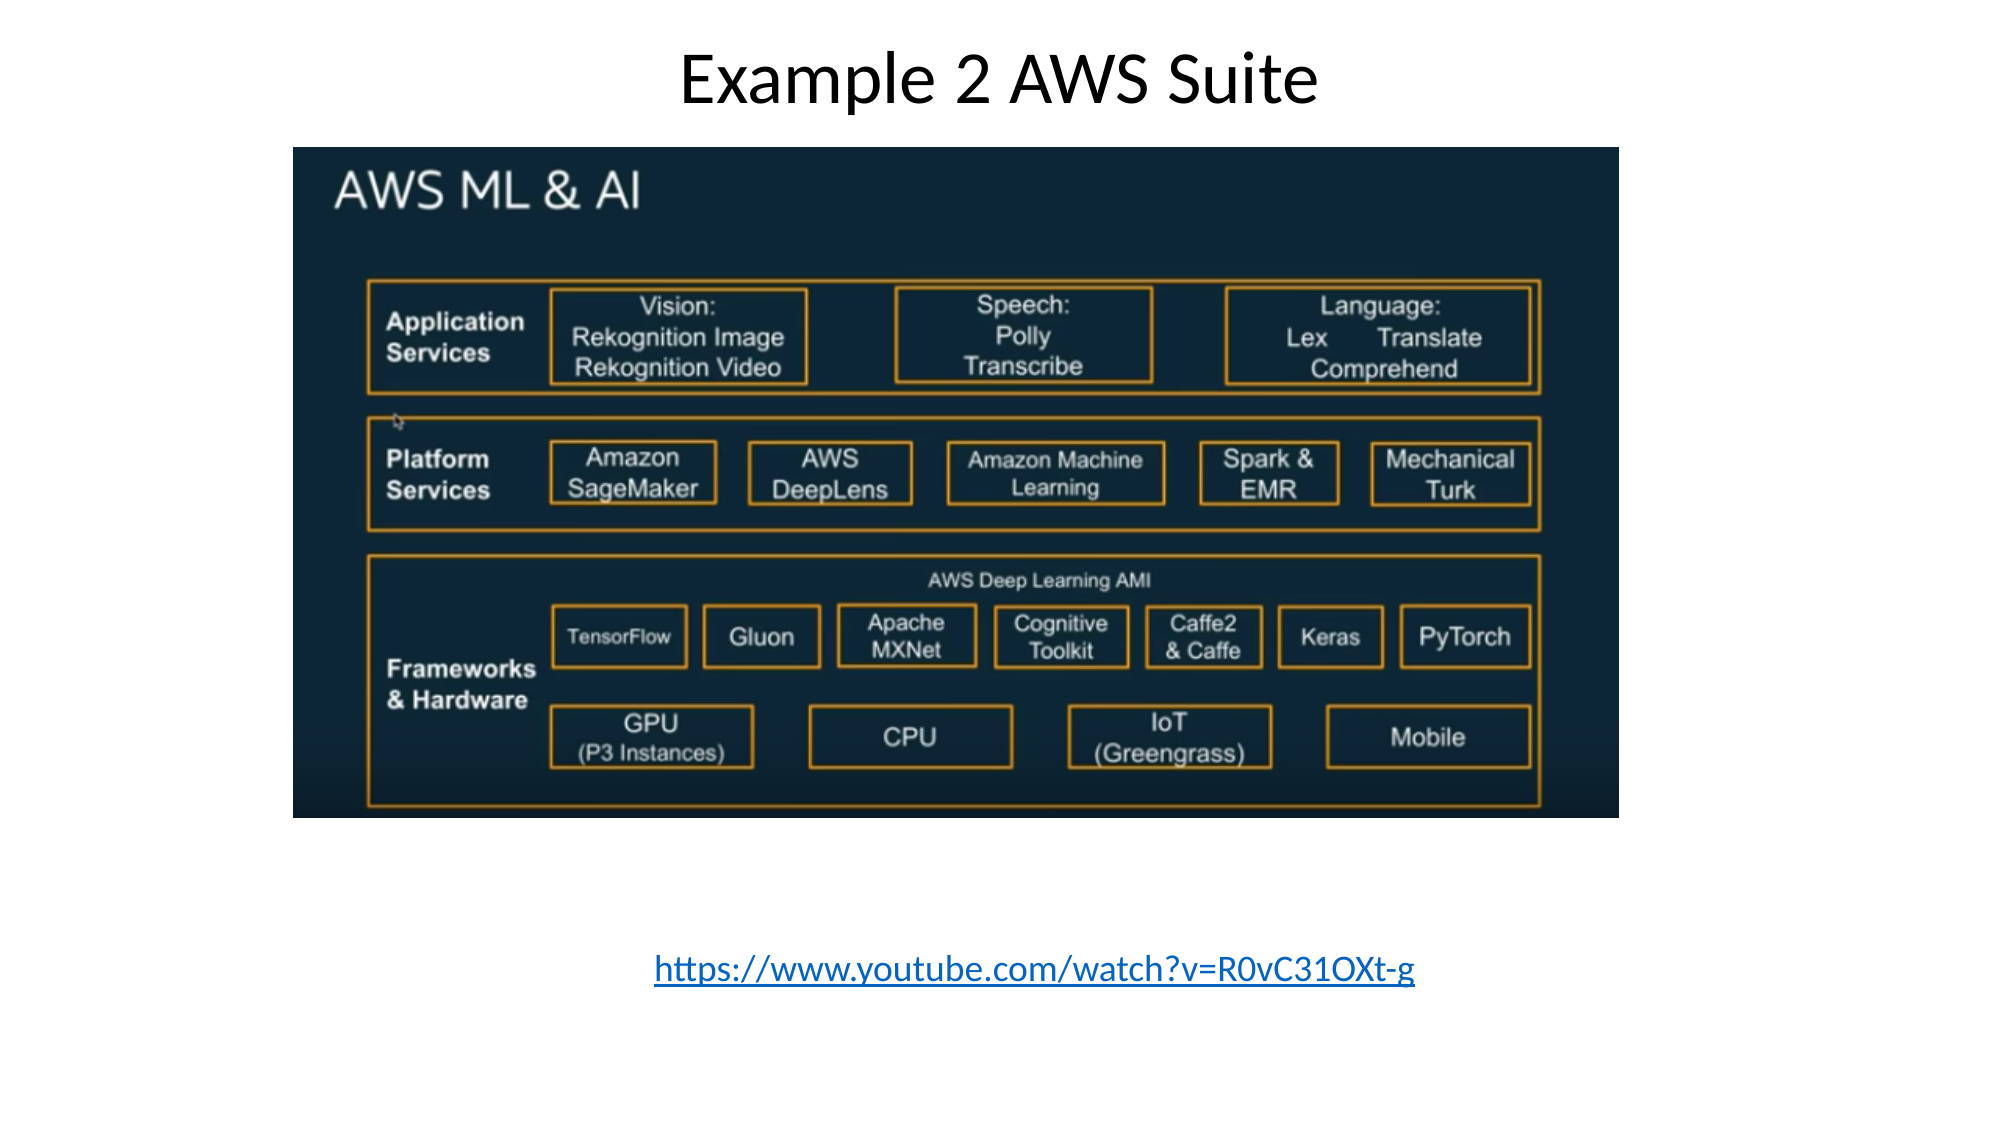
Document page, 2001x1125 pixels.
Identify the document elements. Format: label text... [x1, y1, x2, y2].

text_box https://www.youtube.com/watch?v=R0vC31OXt-g [639, 936, 1431, 997]
text_box Example 2 AWS Suite [330, 21, 1670, 127]
picture [293, 147, 1619, 818]
